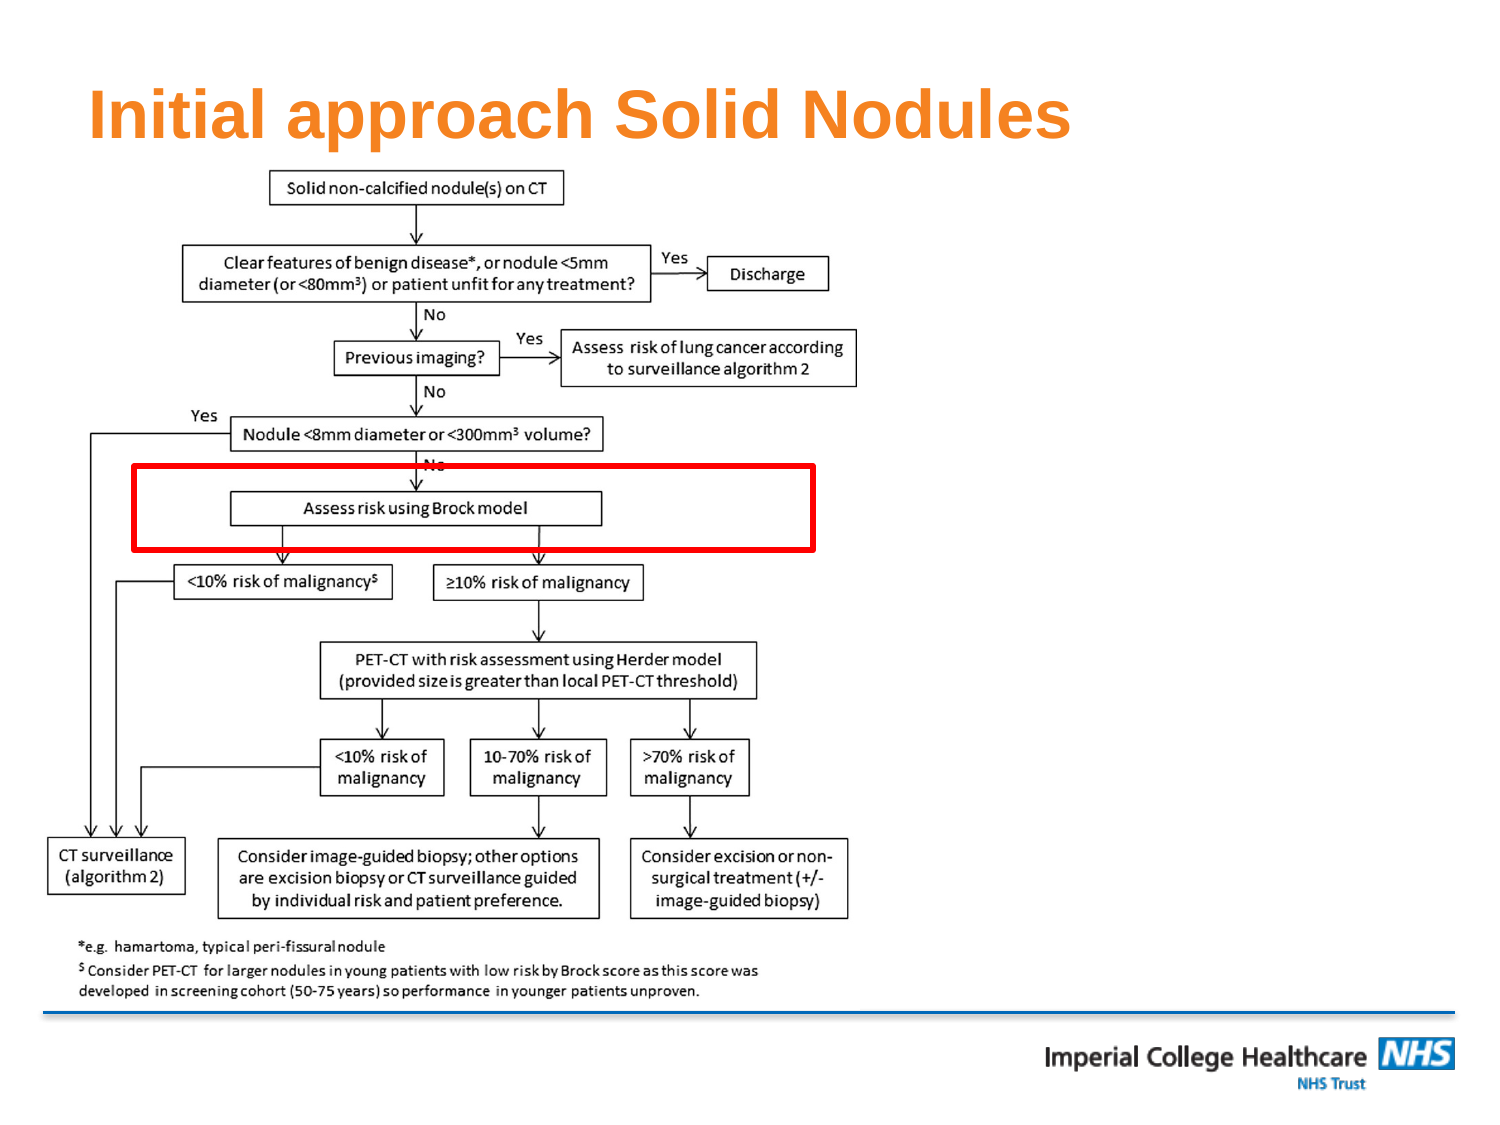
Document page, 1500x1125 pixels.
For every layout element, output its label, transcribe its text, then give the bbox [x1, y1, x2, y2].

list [40, 169, 861, 1010]
title Initial approach Solid Nodules [73, 62, 1424, 188]
